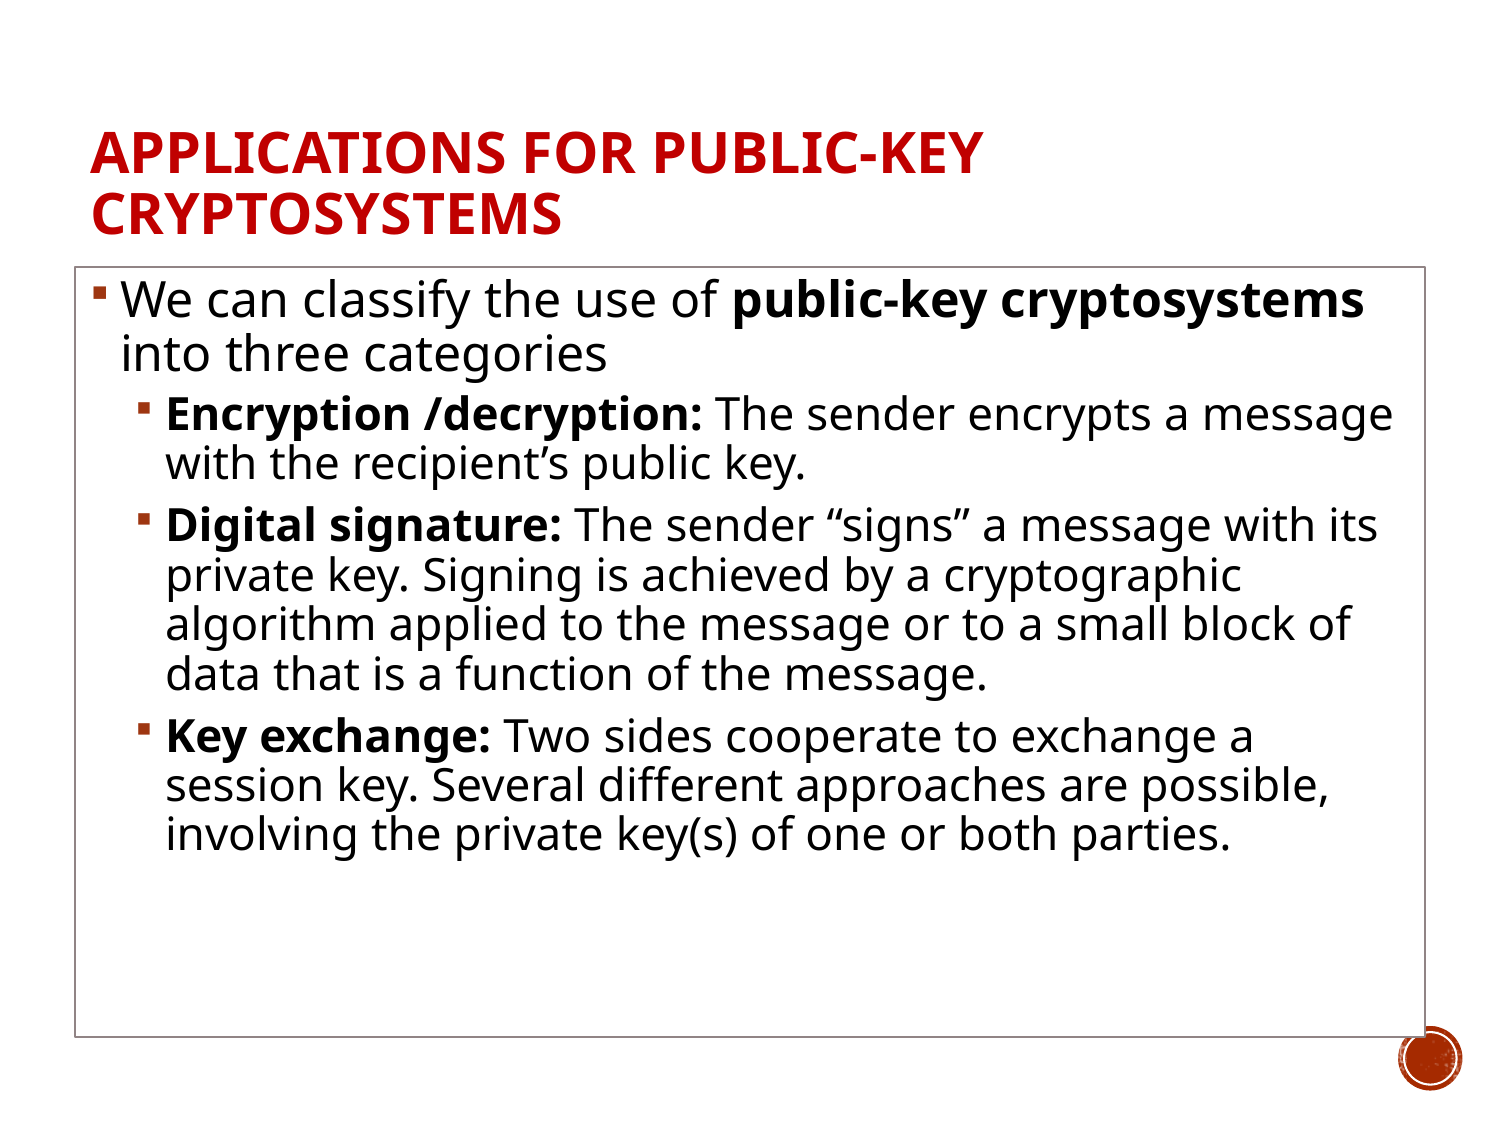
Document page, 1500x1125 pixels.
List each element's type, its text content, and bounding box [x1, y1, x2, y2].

title Applications for Public-Key Cryptosystems [75, 115, 1425, 256]
list We can classify the use of public-key cryptosystems into three categories Encryption /decryption: The sender encrypts a message with the recipient’s public key. Digital signature: The sender “signs” a message with its private key. Signing is achieved by a cryptographic algorithm applied to the message or to a small block of data that is a function of the message. Key exchange: Two sides cooperate to exchange a session key. Several different approaches are possible, involving the private key(s) of one or both parties. [74, 266, 1426, 1038]
